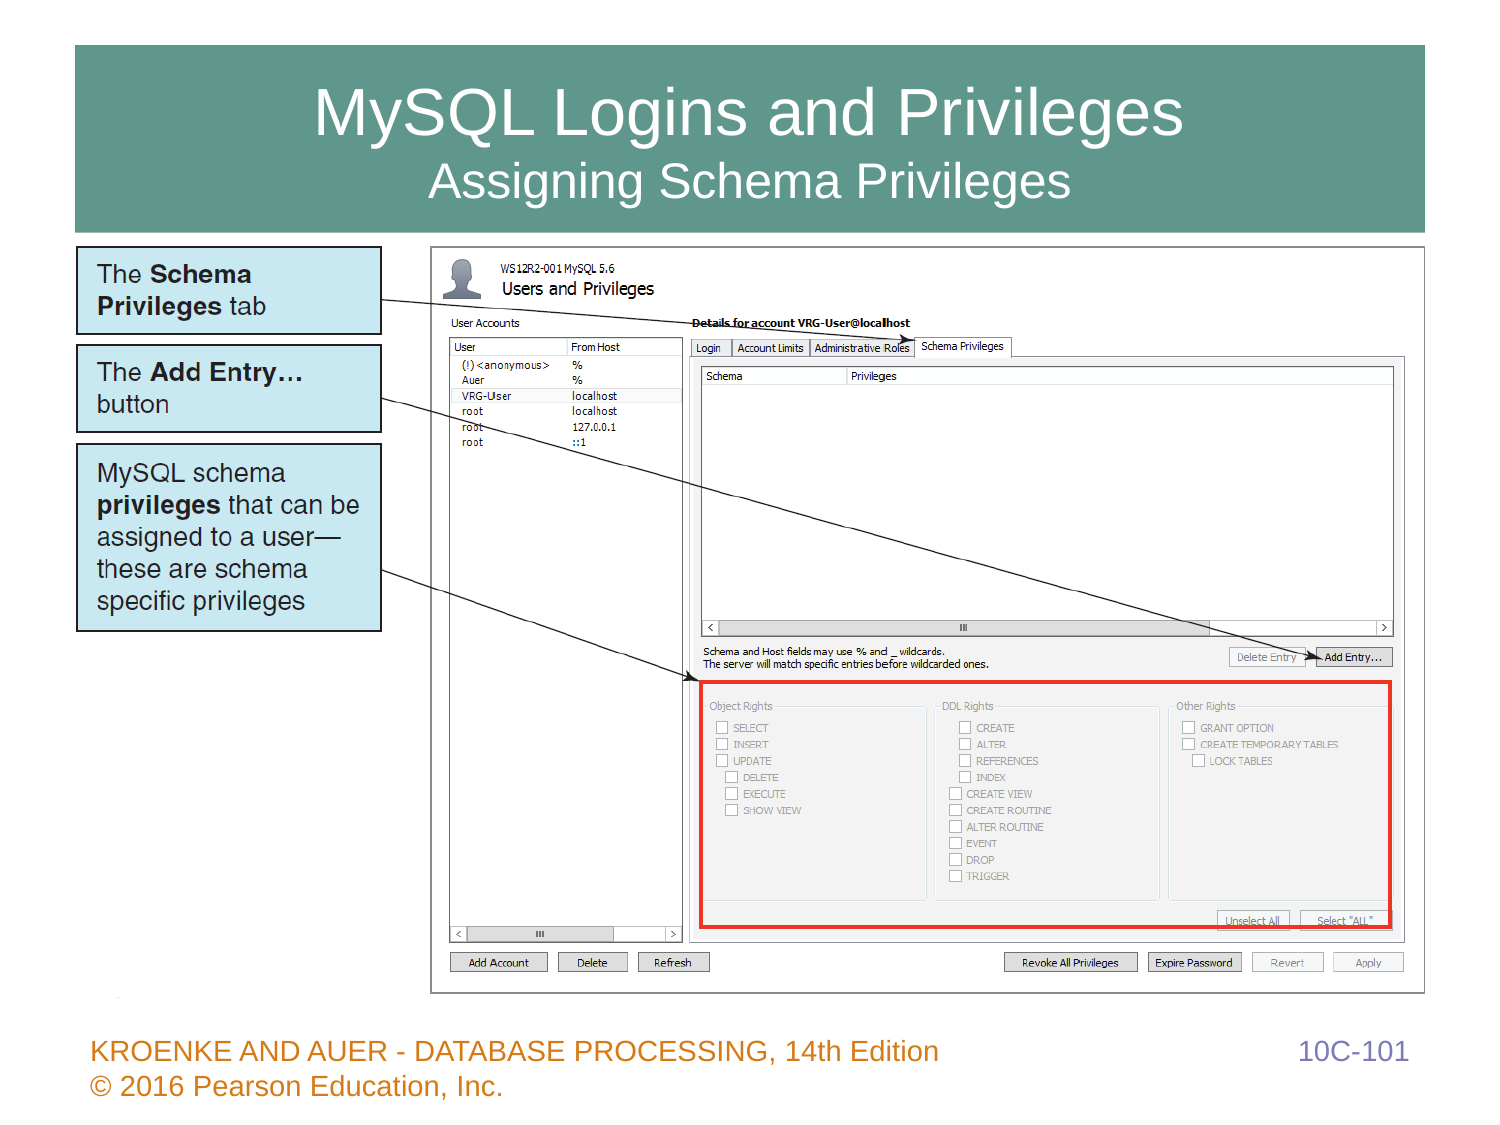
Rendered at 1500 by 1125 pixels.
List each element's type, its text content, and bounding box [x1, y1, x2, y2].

footer KROENKE AND AUER - DATABASE PROCESSING, 14th Edition © 2016 Pearson Education, Inc. [74, 1024, 963, 1104]
title MySQL Logins and Privileges Assigning Schema Privileges [74, 44, 1426, 233]
picture [75, 246, 1425, 999]
slide_number 10C-101 [1074, 1024, 1426, 1103]
